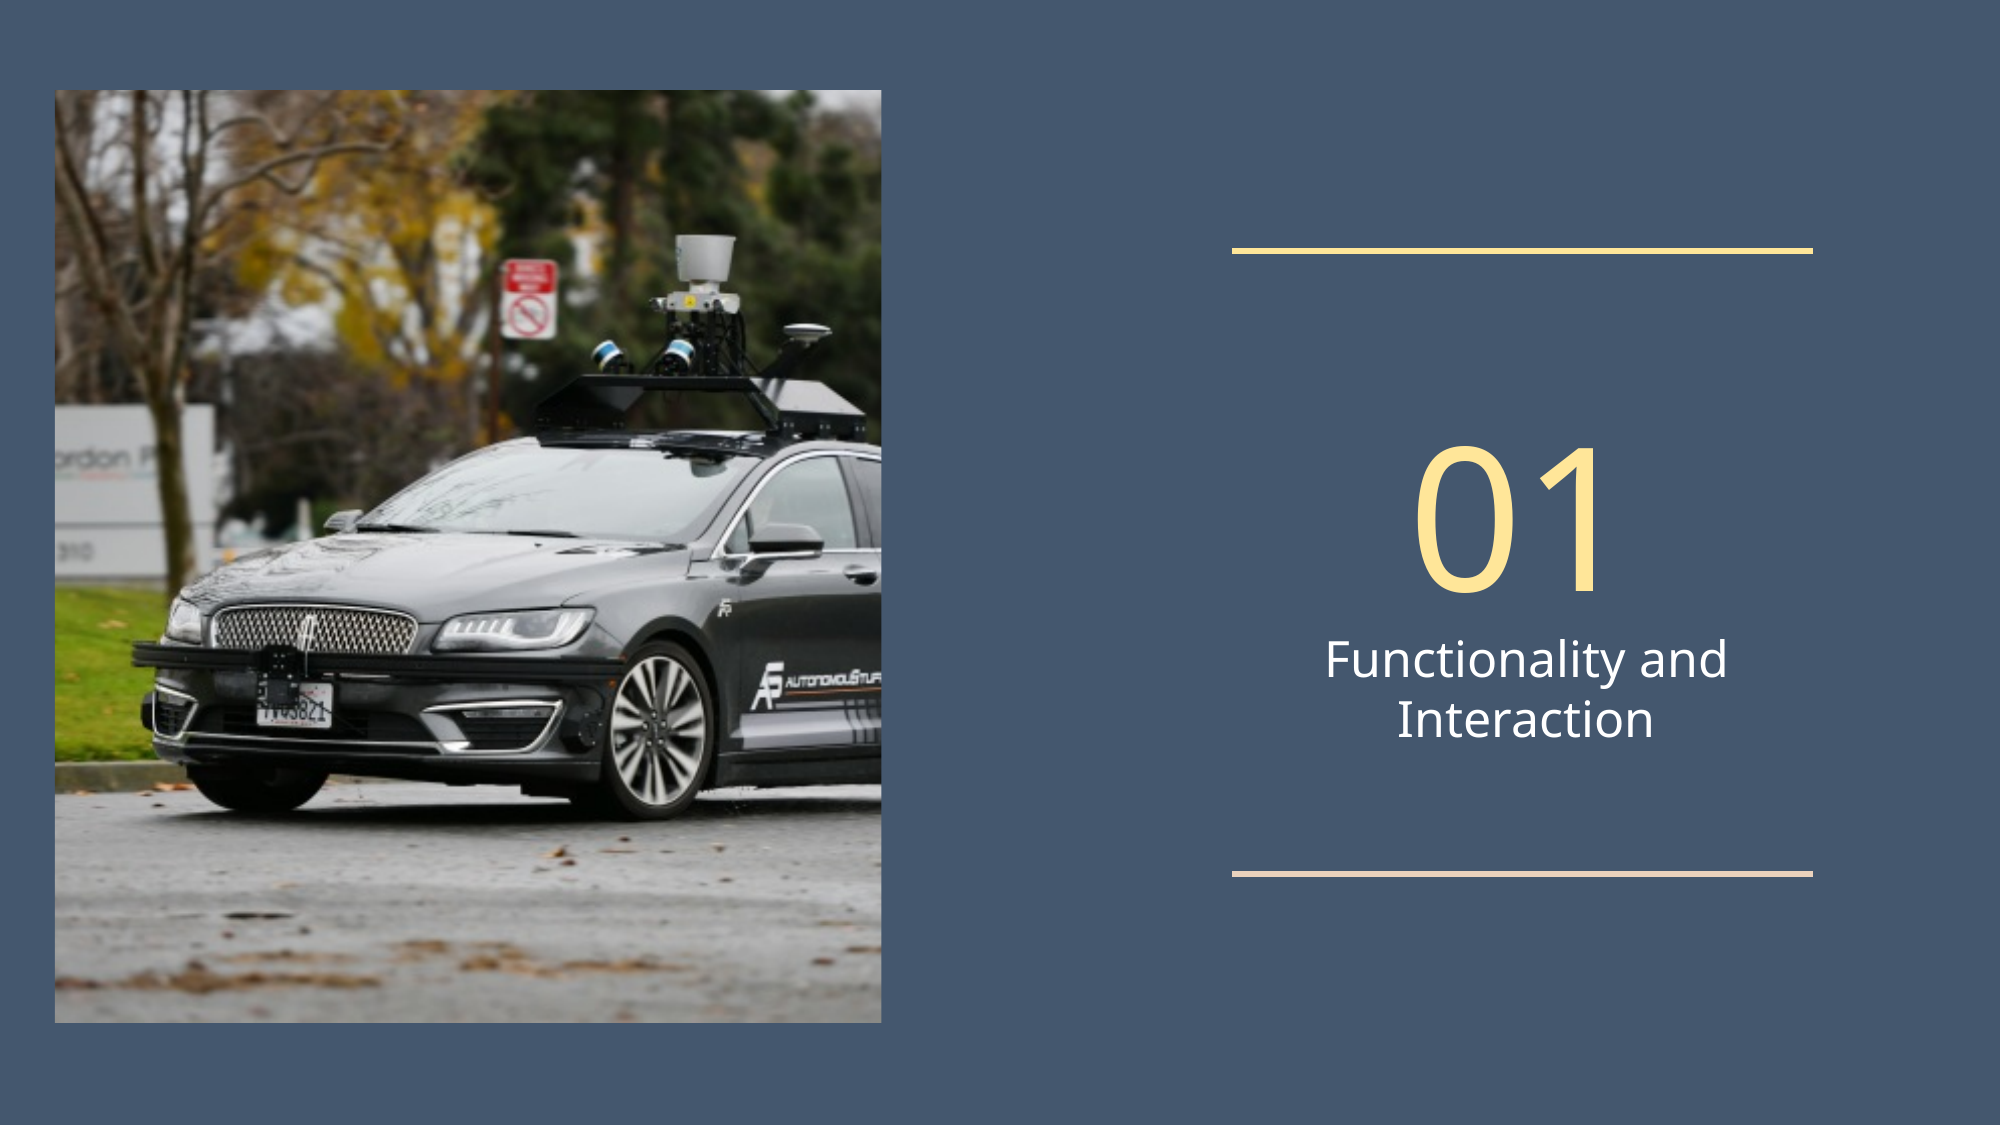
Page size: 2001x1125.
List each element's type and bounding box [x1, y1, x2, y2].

picture [54, 90, 882, 1026]
text_box [1232, 251, 1813, 874]
